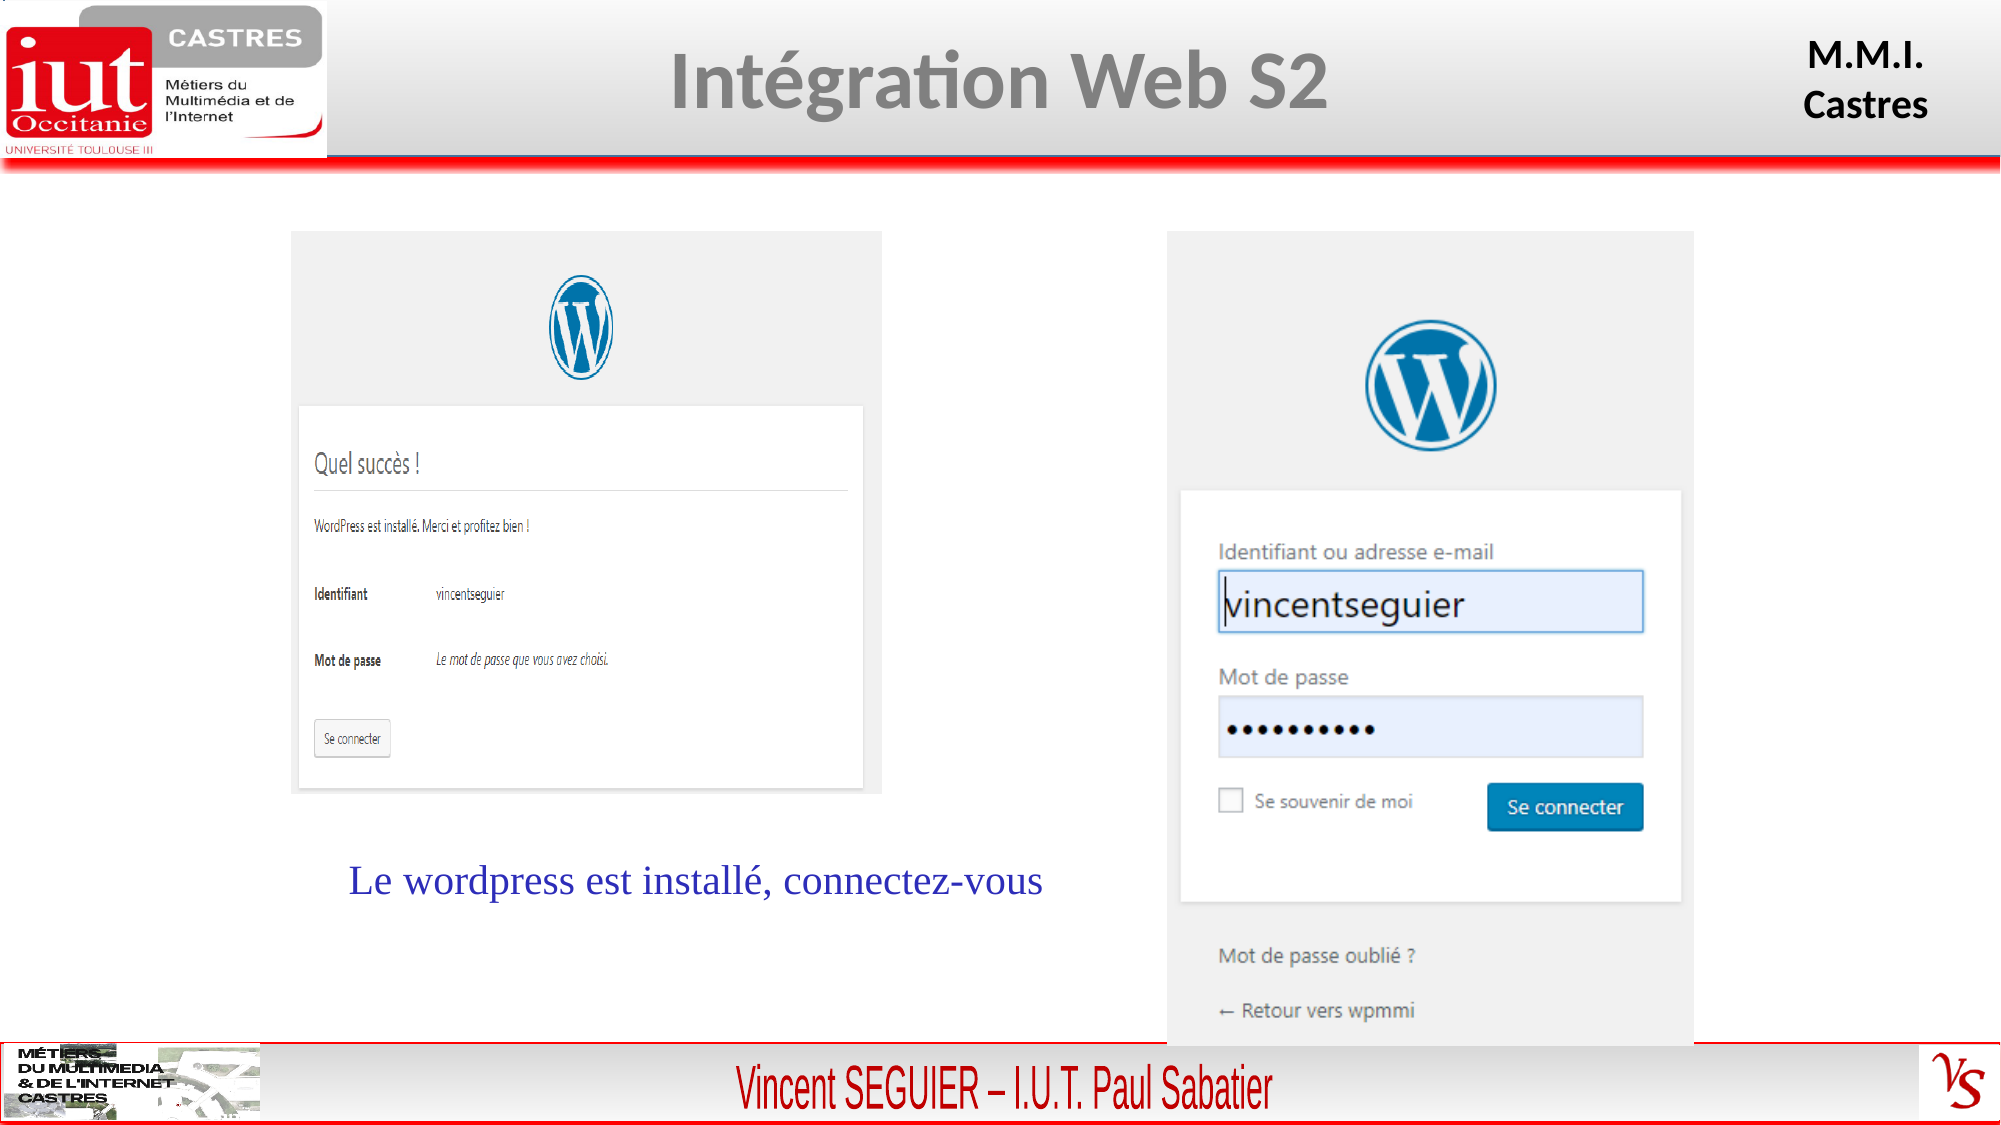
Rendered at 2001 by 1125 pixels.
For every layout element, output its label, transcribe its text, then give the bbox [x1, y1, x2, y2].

picture [1167, 231, 1694, 1046]
picture [291, 231, 882, 794]
text_box Le wordpress est installé, connectez-vous [291, 846, 1102, 911]
picture [4, 1043, 260, 1120]
picture [0, 1, 327, 158]
picture [1919, 1045, 2000, 1120]
